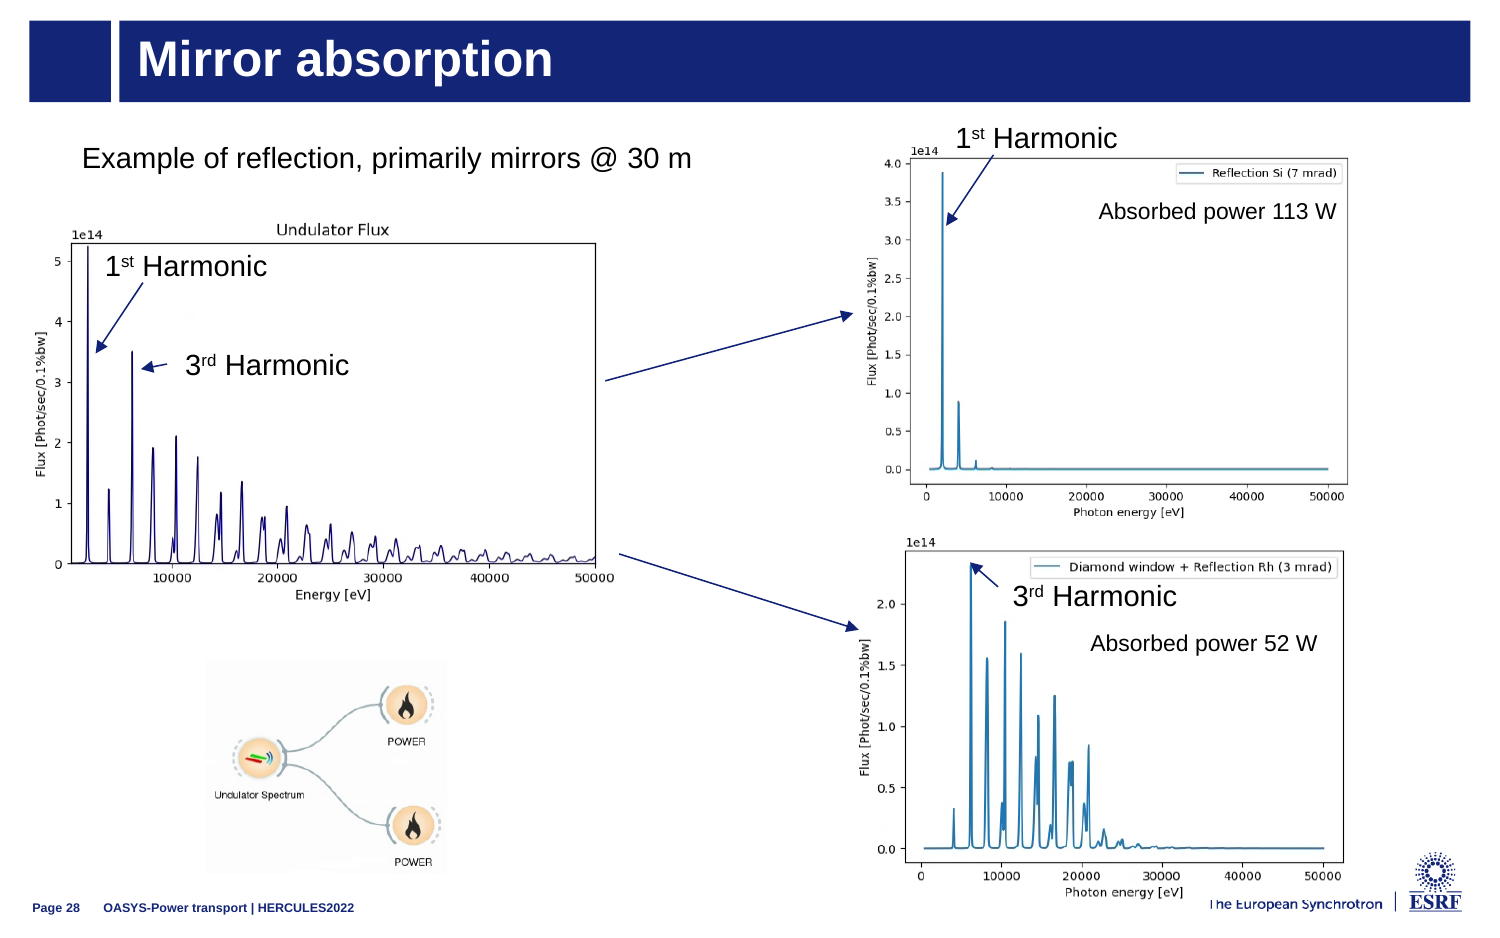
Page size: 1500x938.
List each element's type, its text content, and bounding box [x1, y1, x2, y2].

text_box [969, 561, 999, 588]
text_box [95, 282, 144, 354]
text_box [140, 363, 168, 370]
text_box Example of reflection, primarily mirrors @ 30 m [67, 131, 709, 182]
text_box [604, 312, 854, 381]
picture [204, 659, 447, 875]
title Mirror absorption [119, 20, 1471, 103]
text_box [945, 154, 994, 226]
footer OASYS-Power transport | HERCULES2022 [103, 886, 1108, 916]
picture [862, 143, 1352, 520]
picture [29, 221, 616, 602]
slide_number Page 28 [32, 886, 101, 916]
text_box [618, 553, 859, 631]
text_box 1st Harmonic [940, 111, 1133, 142]
picture [854, 534, 1500, 938]
